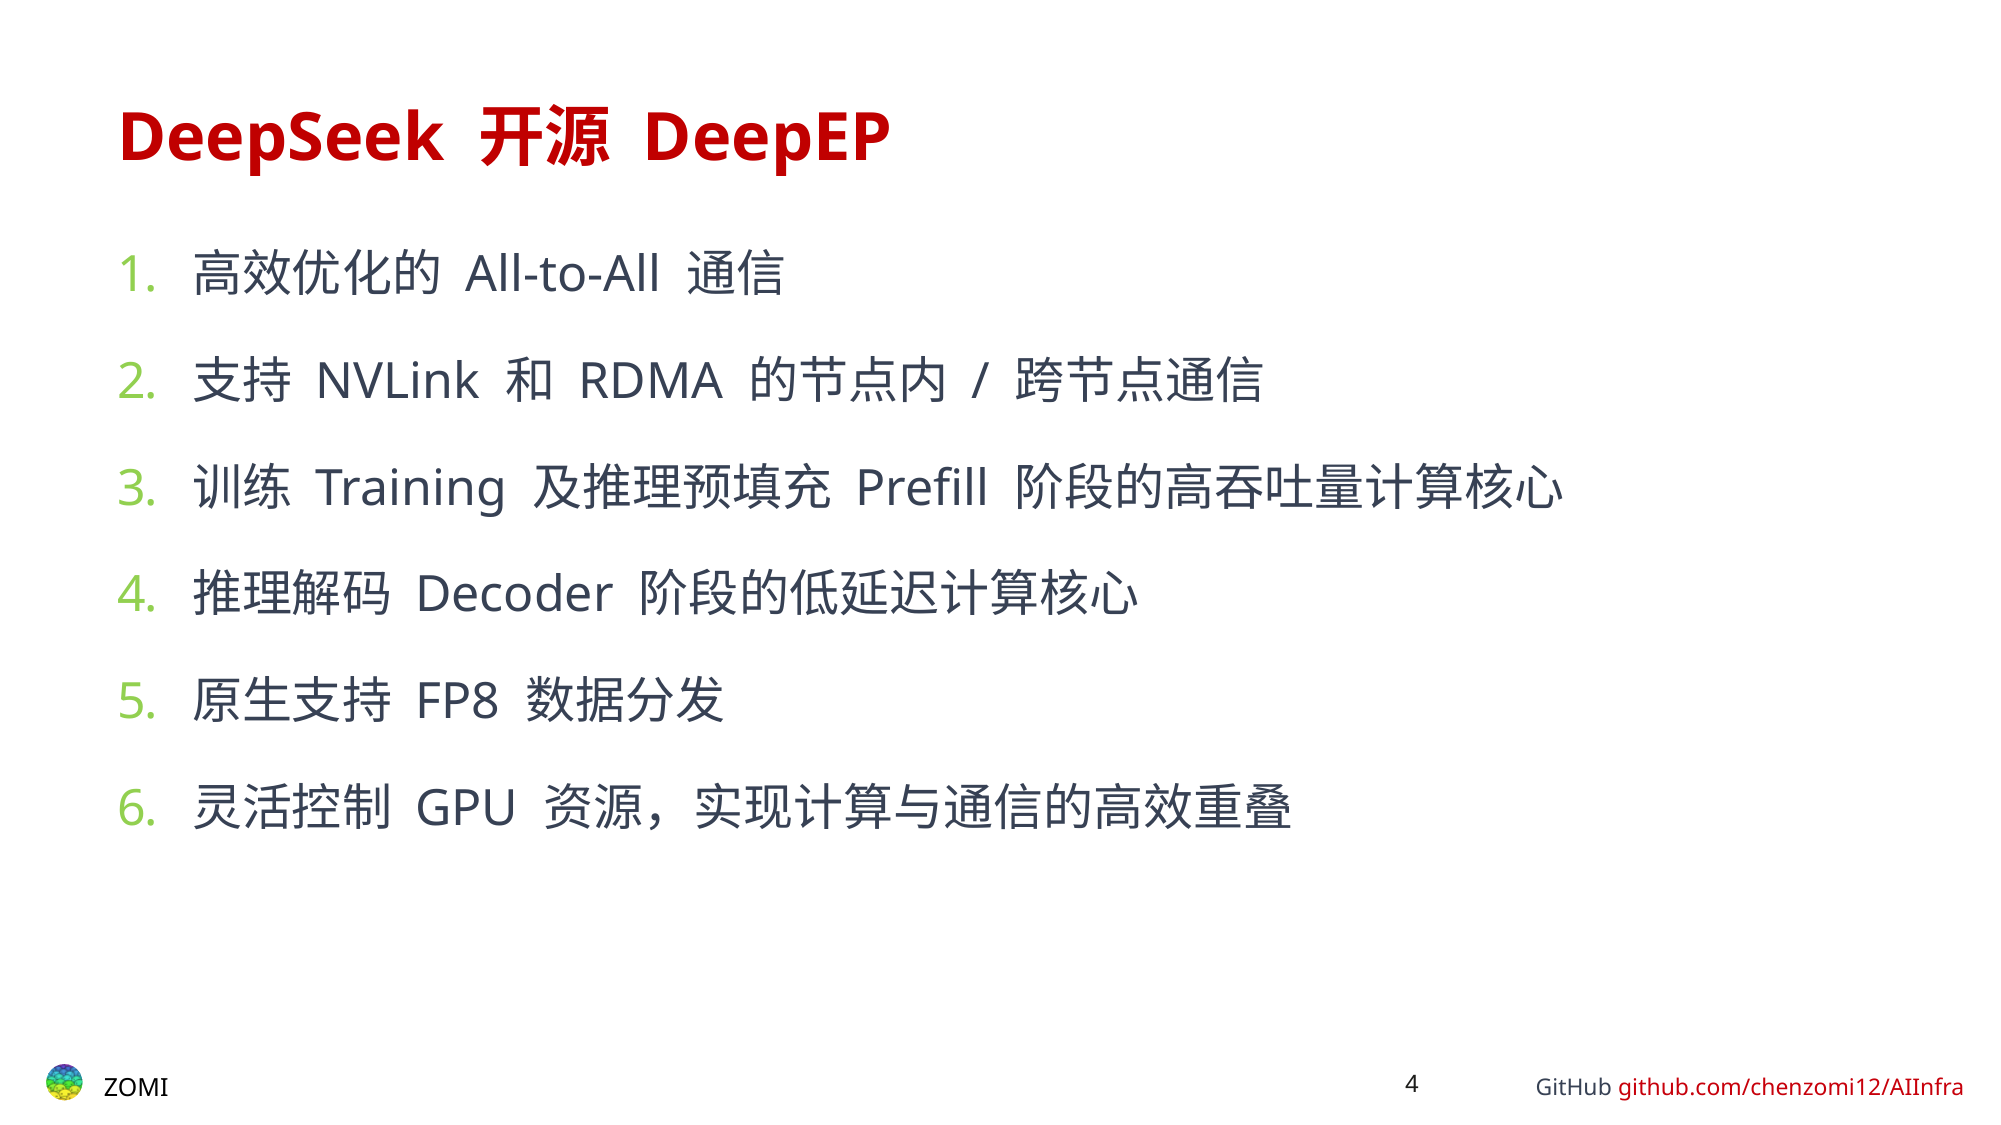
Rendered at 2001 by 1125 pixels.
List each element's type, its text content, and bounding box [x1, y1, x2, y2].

picture [47, 1065, 82, 1100]
list 高效优化的 All-to-All 通信 支持 NVLink 和 RDMA 的节点内 / 跨节点通信 训练 Training 及推理预填充 Prefill 阶段的高吞吐量计算核心 推理解码 Decoder 阶段的低延迟计算核心 原生支持 FP8 数据分发 灵活控制 GPU 资源，实现计算与通信的高效重叠 [102, 204, 1901, 1043]
title DeepSeek 开源 DeepEP [102, 85, 1901, 183]
